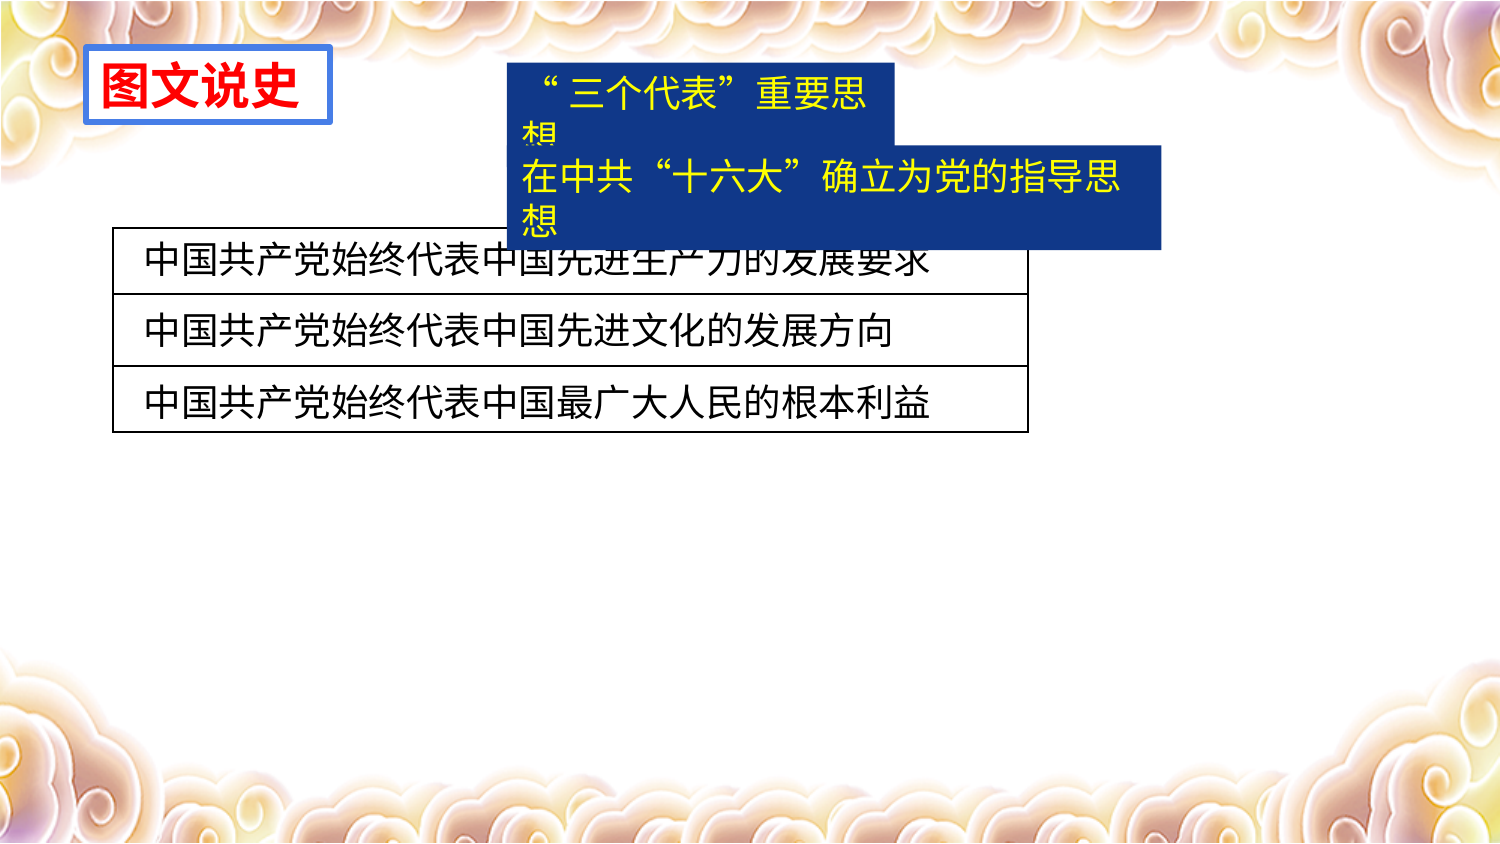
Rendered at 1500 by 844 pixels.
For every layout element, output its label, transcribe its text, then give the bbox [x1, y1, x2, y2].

picture [0, 0, 1500, 240]
picture [0, 603, 1500, 843]
text_box 在中共“十六大”确立为党的指导思想 [506, 239, 1162, 251]
table_cell [114, 367, 1027, 431]
table_cell [114, 295, 1027, 365]
text_box 中国共产党始终代表中国先进文化的发展方向 [128, 299, 1162, 360]
text_box 中国共产党始终代表中国最广大人民的根本利益 [128, 371, 1162, 432]
table_header 中国 [114, 239, 1027, 293]
text_box 中国共产党始终代表中国先进生产力的发展要求 [128, 239, 1162, 289]
